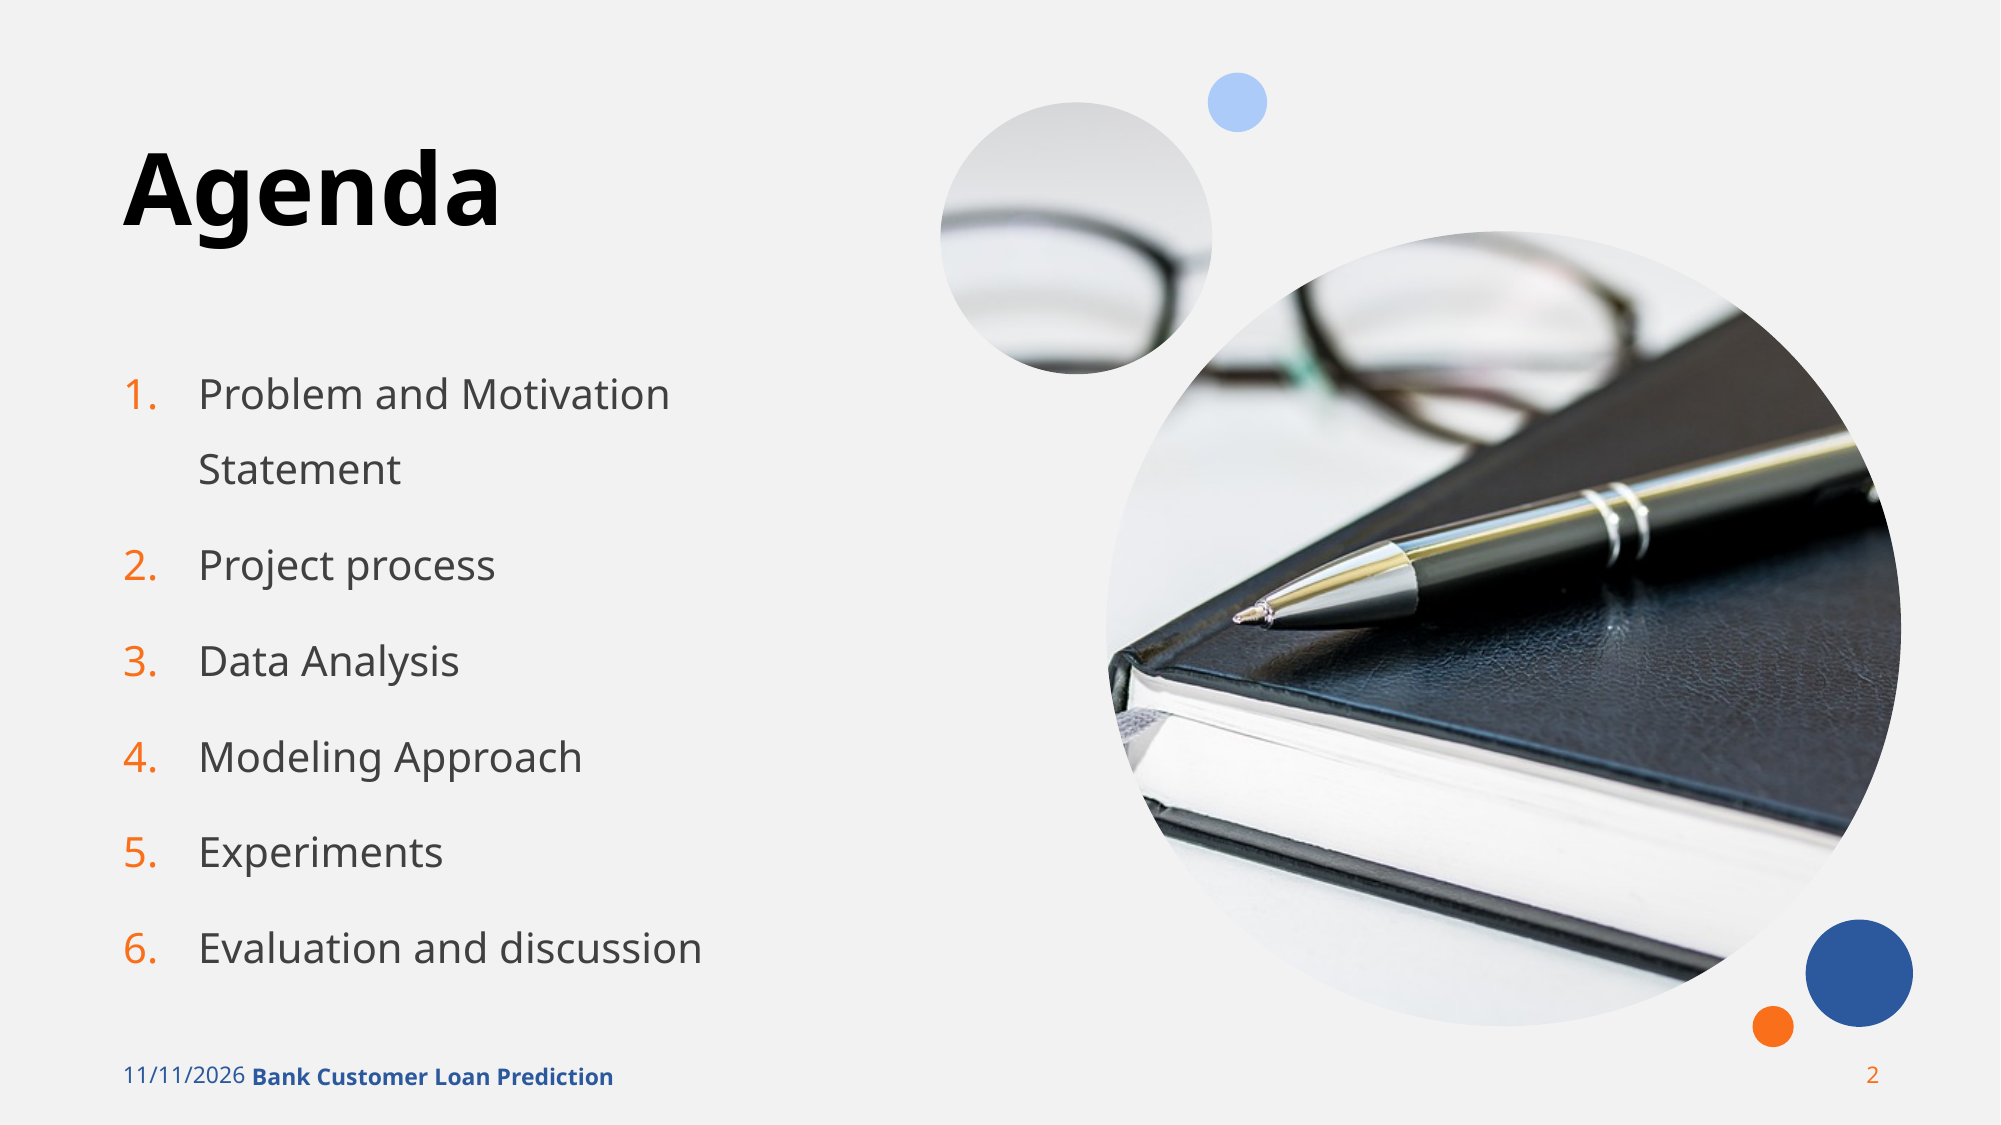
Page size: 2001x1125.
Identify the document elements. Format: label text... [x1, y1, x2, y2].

list Problem and Motivation Statement Project process Data Analysis Modeling Approach Experiments Evaluation and discussion [108, 335, 810, 920]
picture [940, 102, 1902, 1027]
title Agenda [108, 132, 810, 269]
